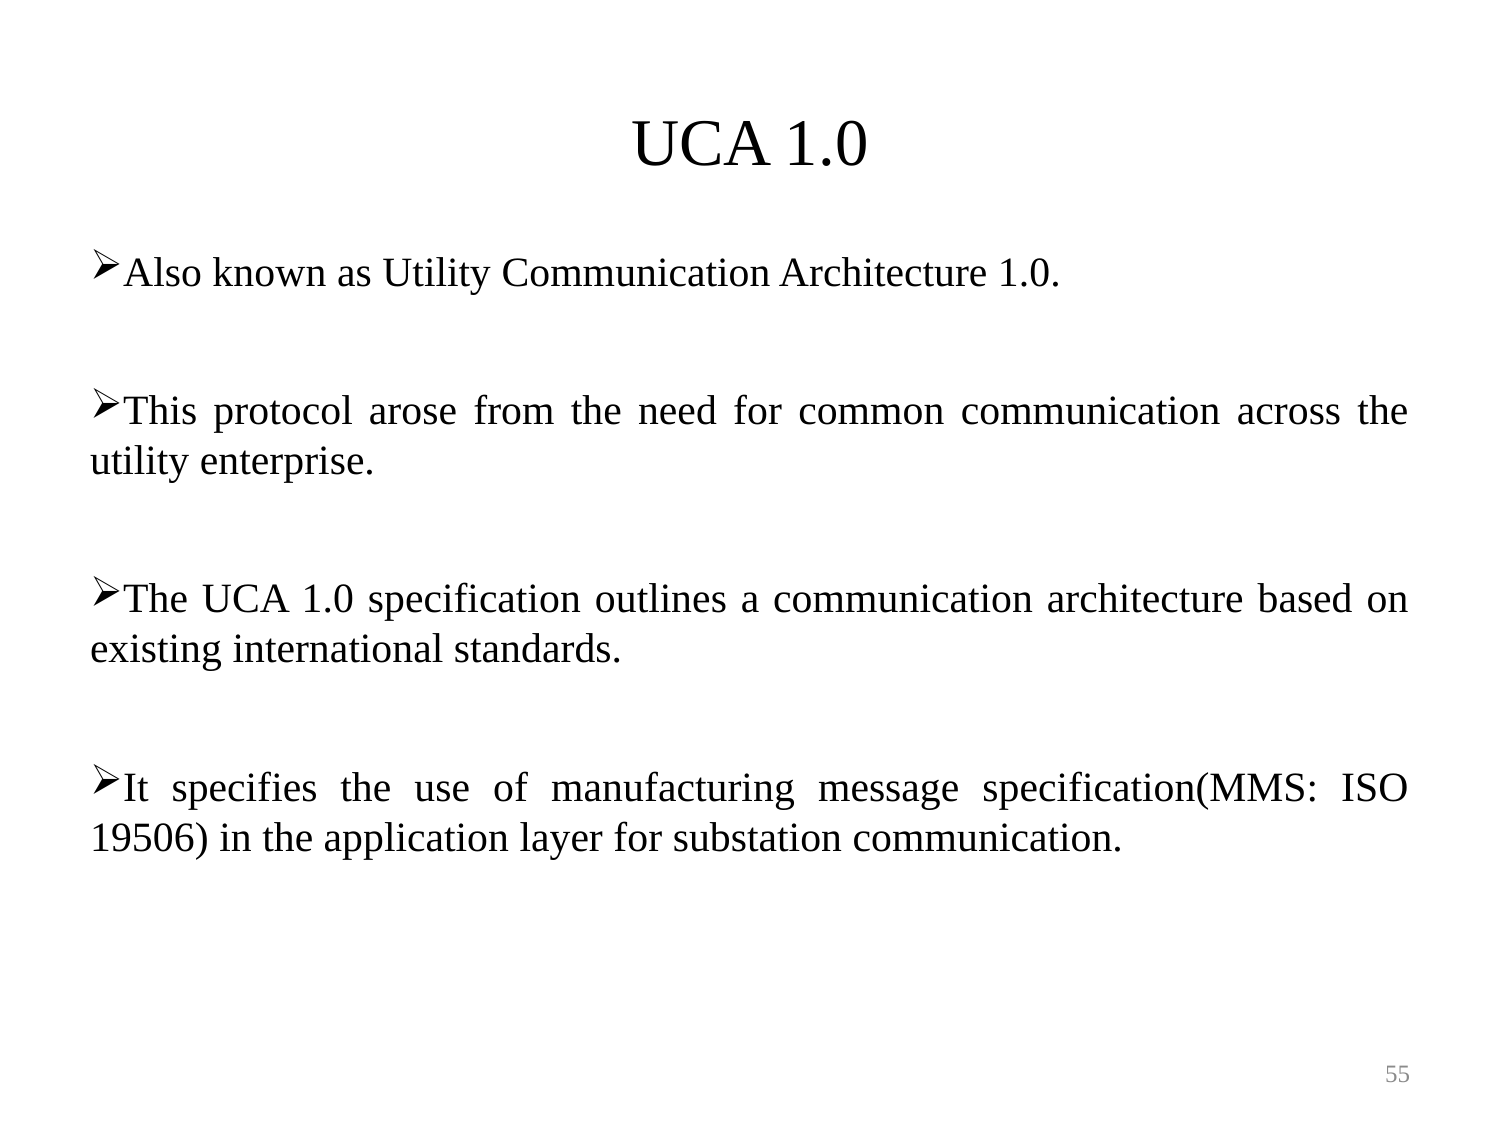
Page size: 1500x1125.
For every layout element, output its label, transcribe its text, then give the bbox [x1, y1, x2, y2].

slide_number 55 [1074, 1042, 1425, 1103]
title UCA 1.0 [75, 45, 1425, 233]
list Also known as Utility Communication Architecture 1.0. This protocol arose from the need for common communication across the utility enterprise. The UCA 1.0 specification outlines a communication architecture based on existing international standards. It specifies the use of manufacturing message specification(MMS: ISO 19506) in the application layer for substation communication. [75, 237, 1425, 1013]
